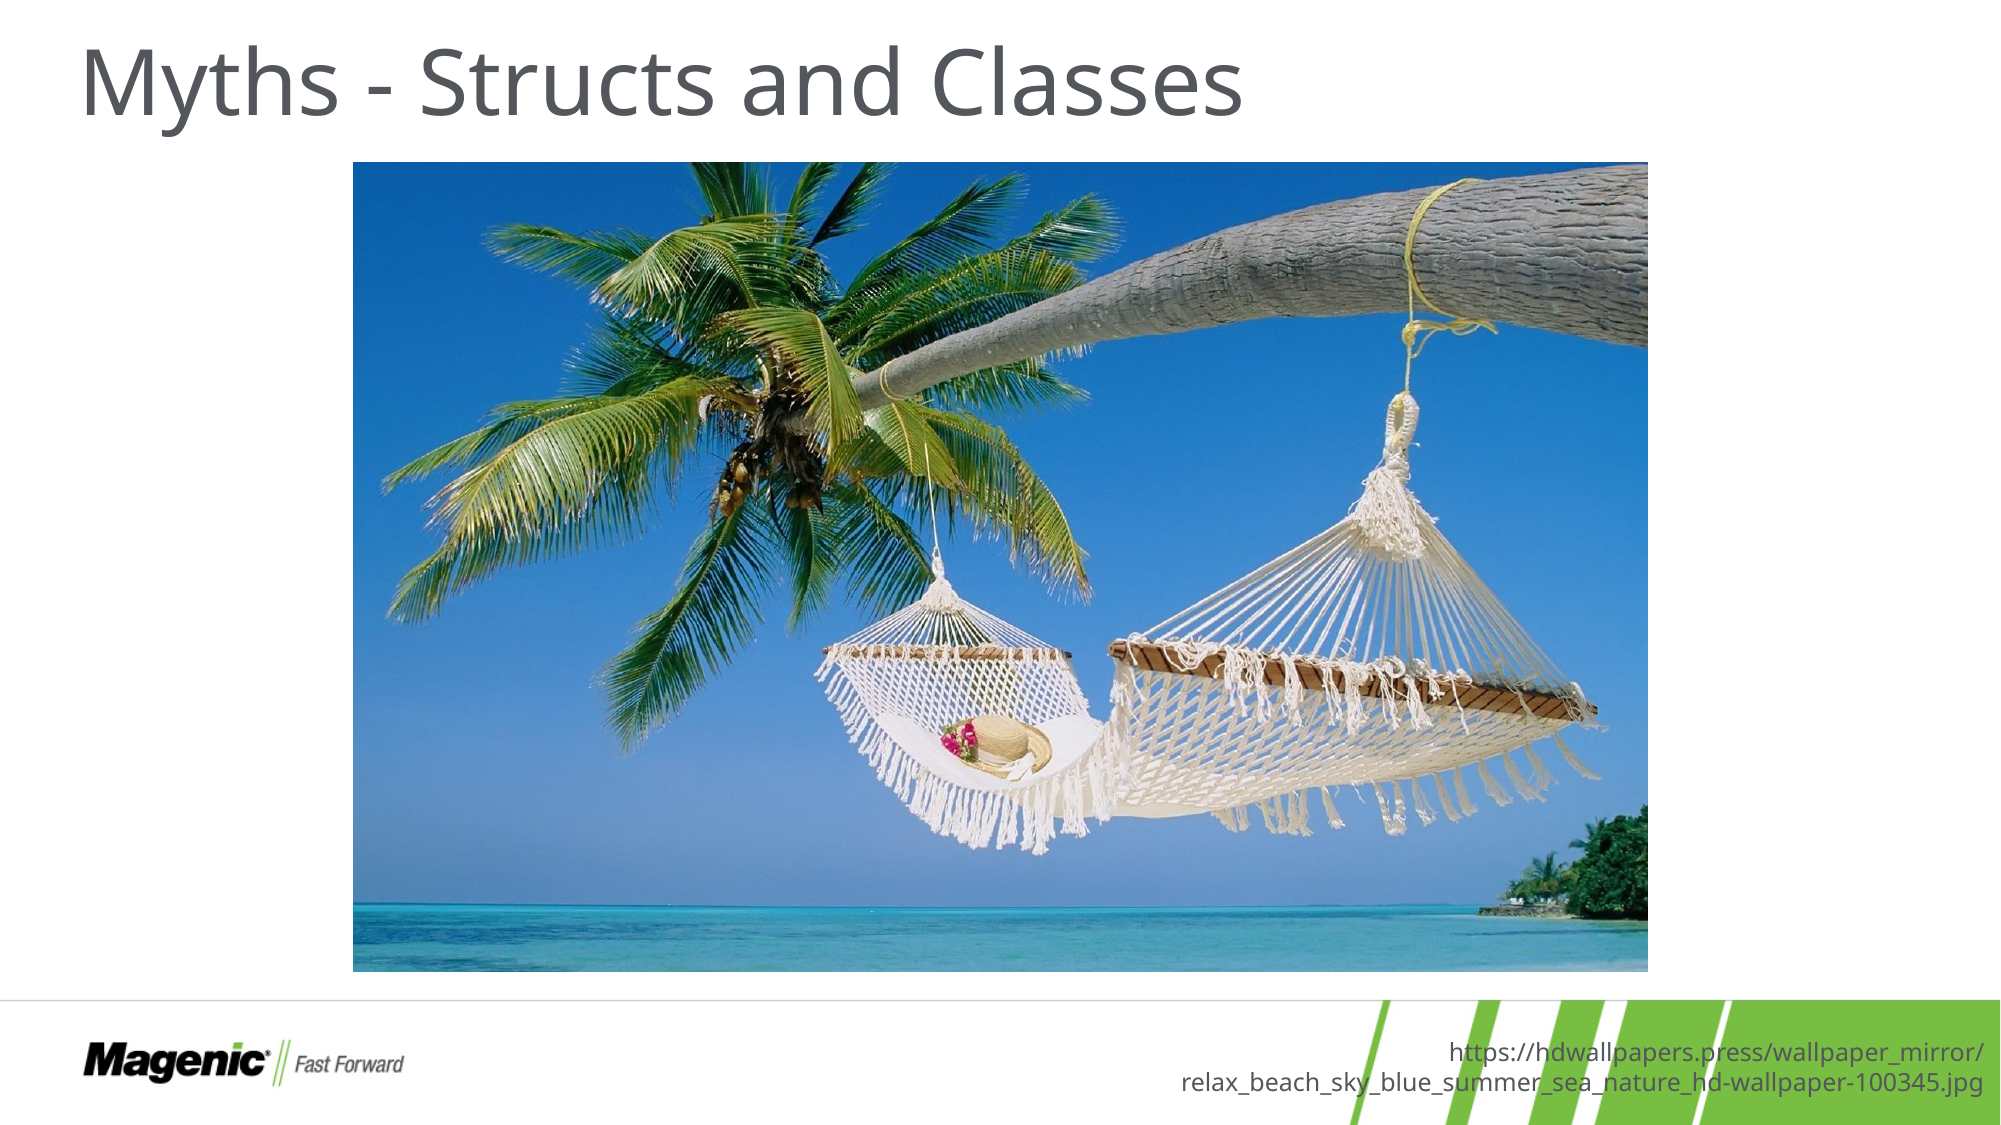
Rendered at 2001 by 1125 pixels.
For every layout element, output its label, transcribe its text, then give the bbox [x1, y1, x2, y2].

text_box https://hdwallpapers.press/wallpaper_mirror/relax_beach_sky_blue_summer_sea_nature_hd-wallpaper-100345.jpg [920, 1029, 2000, 1104]
title Myths - Structs and Classes [63, 41, 1938, 131]
picture [0, 0, 2001, 1125]
